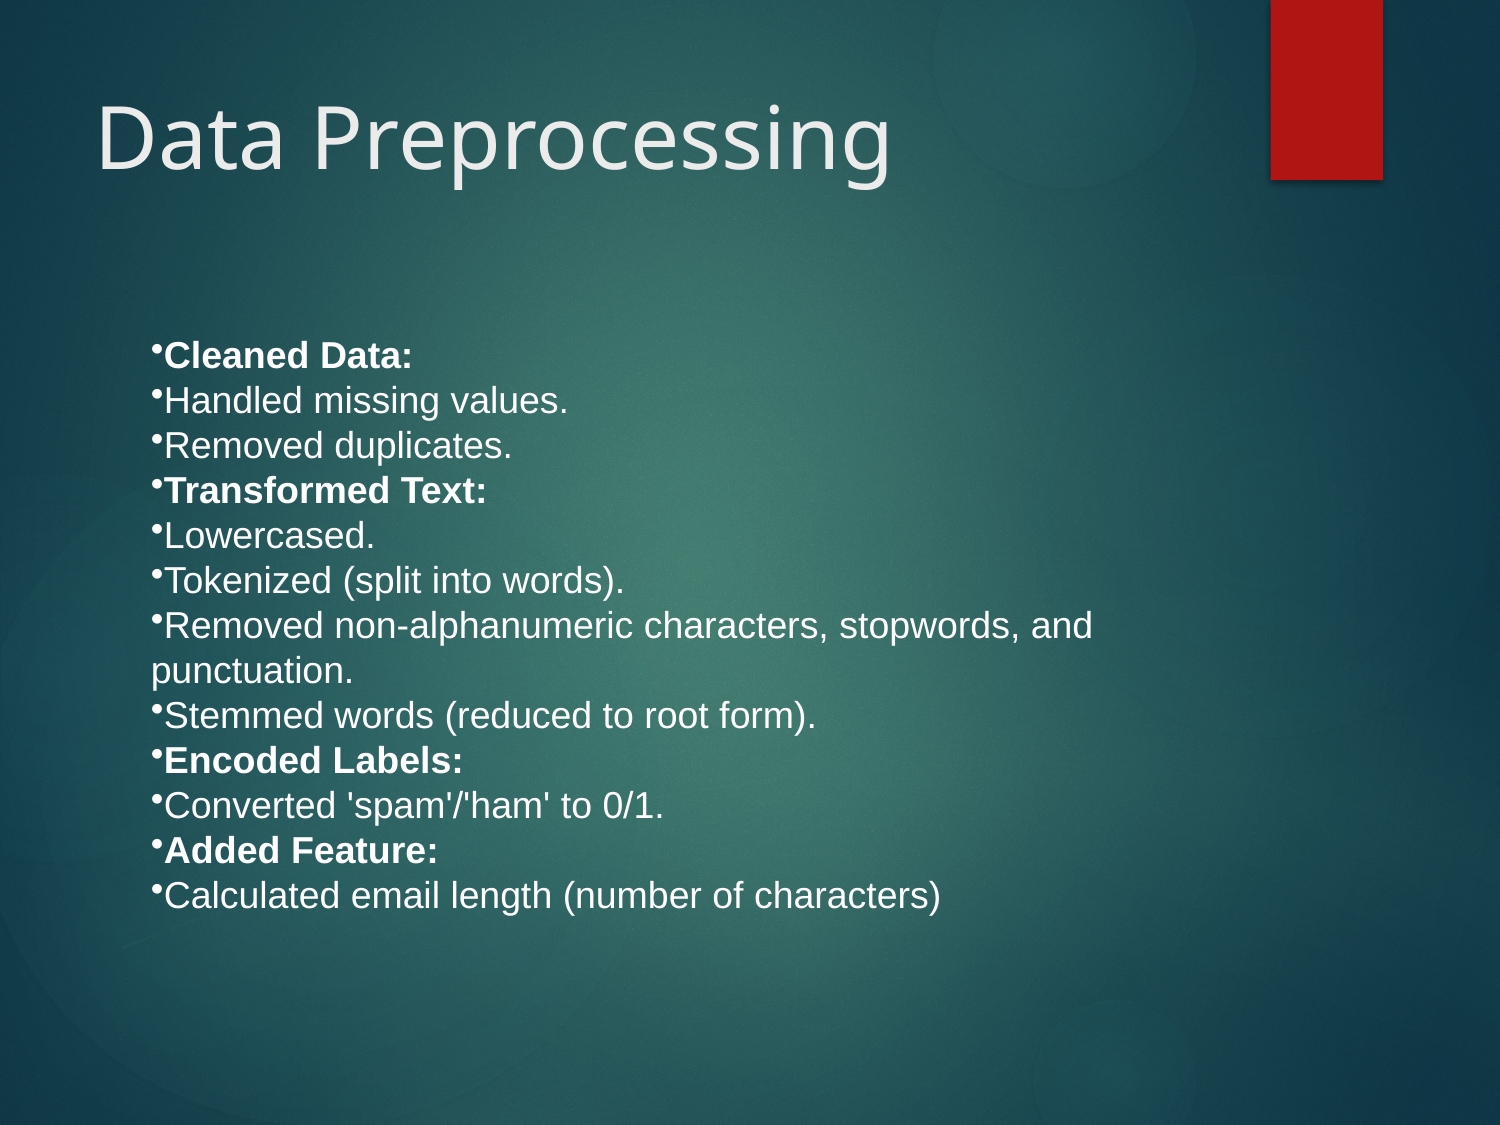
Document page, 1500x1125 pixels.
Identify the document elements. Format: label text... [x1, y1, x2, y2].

title Data Preprocessing [79, 74, 1237, 304]
list Cleaned Data: Handled missing values. Removed duplicates. Transformed Text: Lowercased. Tokenized (split into words). Removed non-alphanumeric characters, stopwords, and punctuation. Stemmed words (reduced to root form). Encoded Labels: Converted 'spam'/'ham' to 0/1. Added Feature: Calculated email length (number of characters) [135, 319, 1268, 973]
